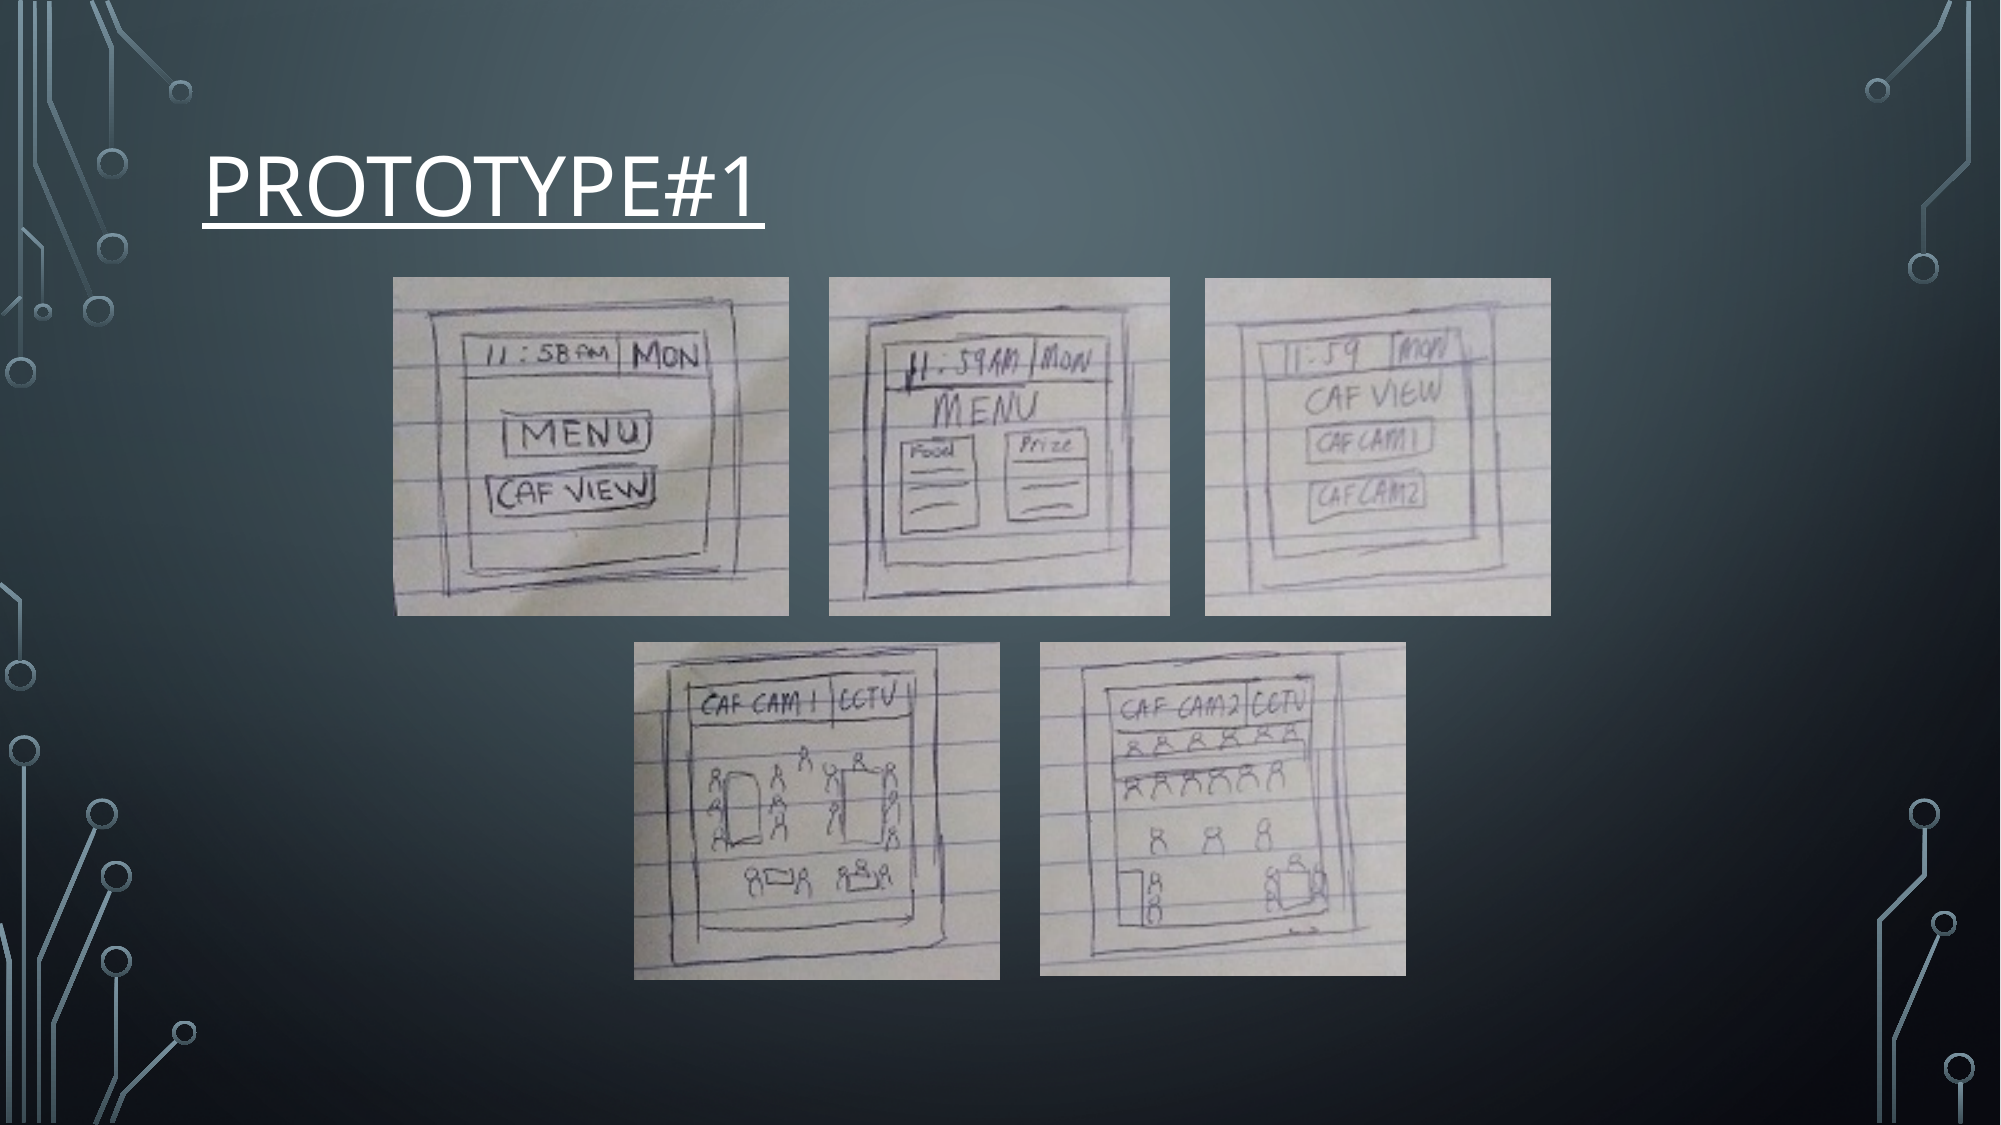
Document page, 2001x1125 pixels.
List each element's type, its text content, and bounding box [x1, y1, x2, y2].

picture [829, 277, 1170, 616]
picture [1205, 277, 1551, 616]
picture [634, 642, 1000, 980]
title Prototype#1 [187, 101, 1813, 279]
picture [1040, 642, 1407, 976]
picture [393, 277, 789, 616]
